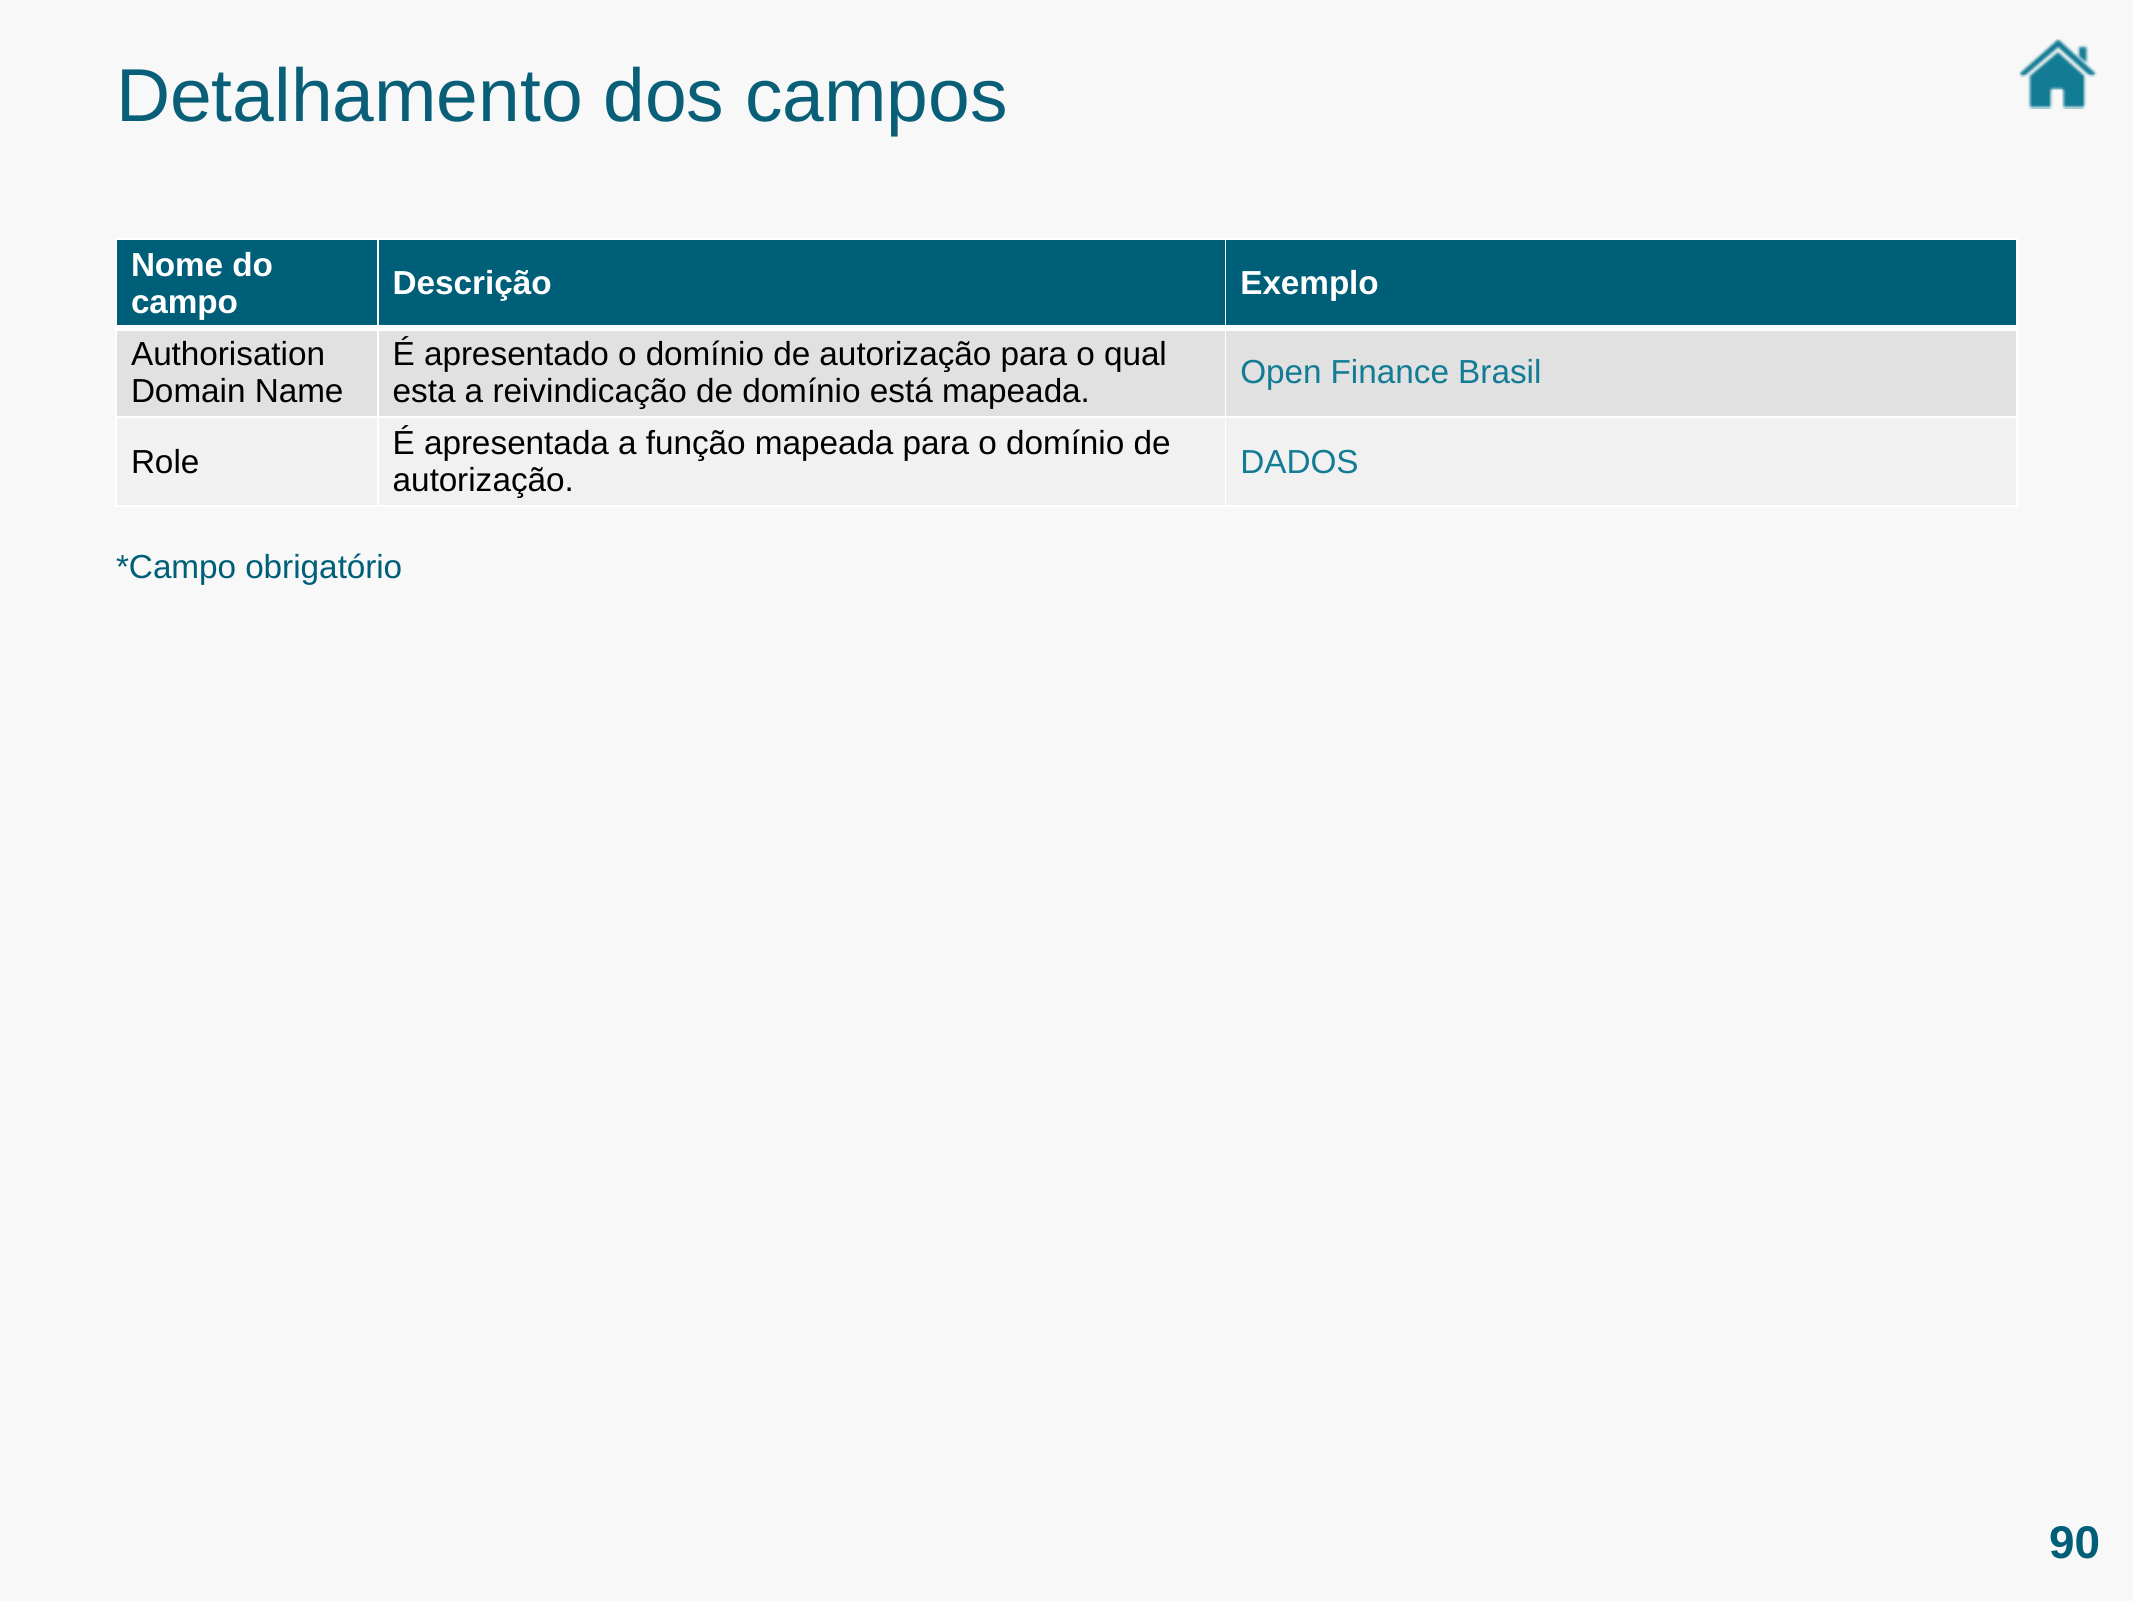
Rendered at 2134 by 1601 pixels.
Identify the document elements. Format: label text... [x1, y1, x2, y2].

table_cell É apresentado o domínio de autorização para o qual esta a reivindicação de domínio está mapeada. [379, 331, 1225, 416]
table_cell DADOS [1226, 418, 2016, 505]
table_cell É apresentada a função mapeada para o domínio de autorização. [379, 418, 1225, 505]
table_cell Open Finance Brasil [1226, 331, 2016, 416]
table_header Descrição [379, 240, 1225, 325]
table_header Exemplo [1226, 240, 2016, 325]
text_box *Campo obrigatório [115, 529, 449, 601]
text_box Detalhamento dos campos [115, 46, 1035, 137]
table_cell Role [117, 418, 377, 505]
text_box [1977, 0, 2134, 145]
table_cell Authorisation Domain Name [117, 331, 377, 416]
slide_number 90 [1979, 1504, 2101, 1576]
table_header Nome do campo [117, 240, 377, 325]
